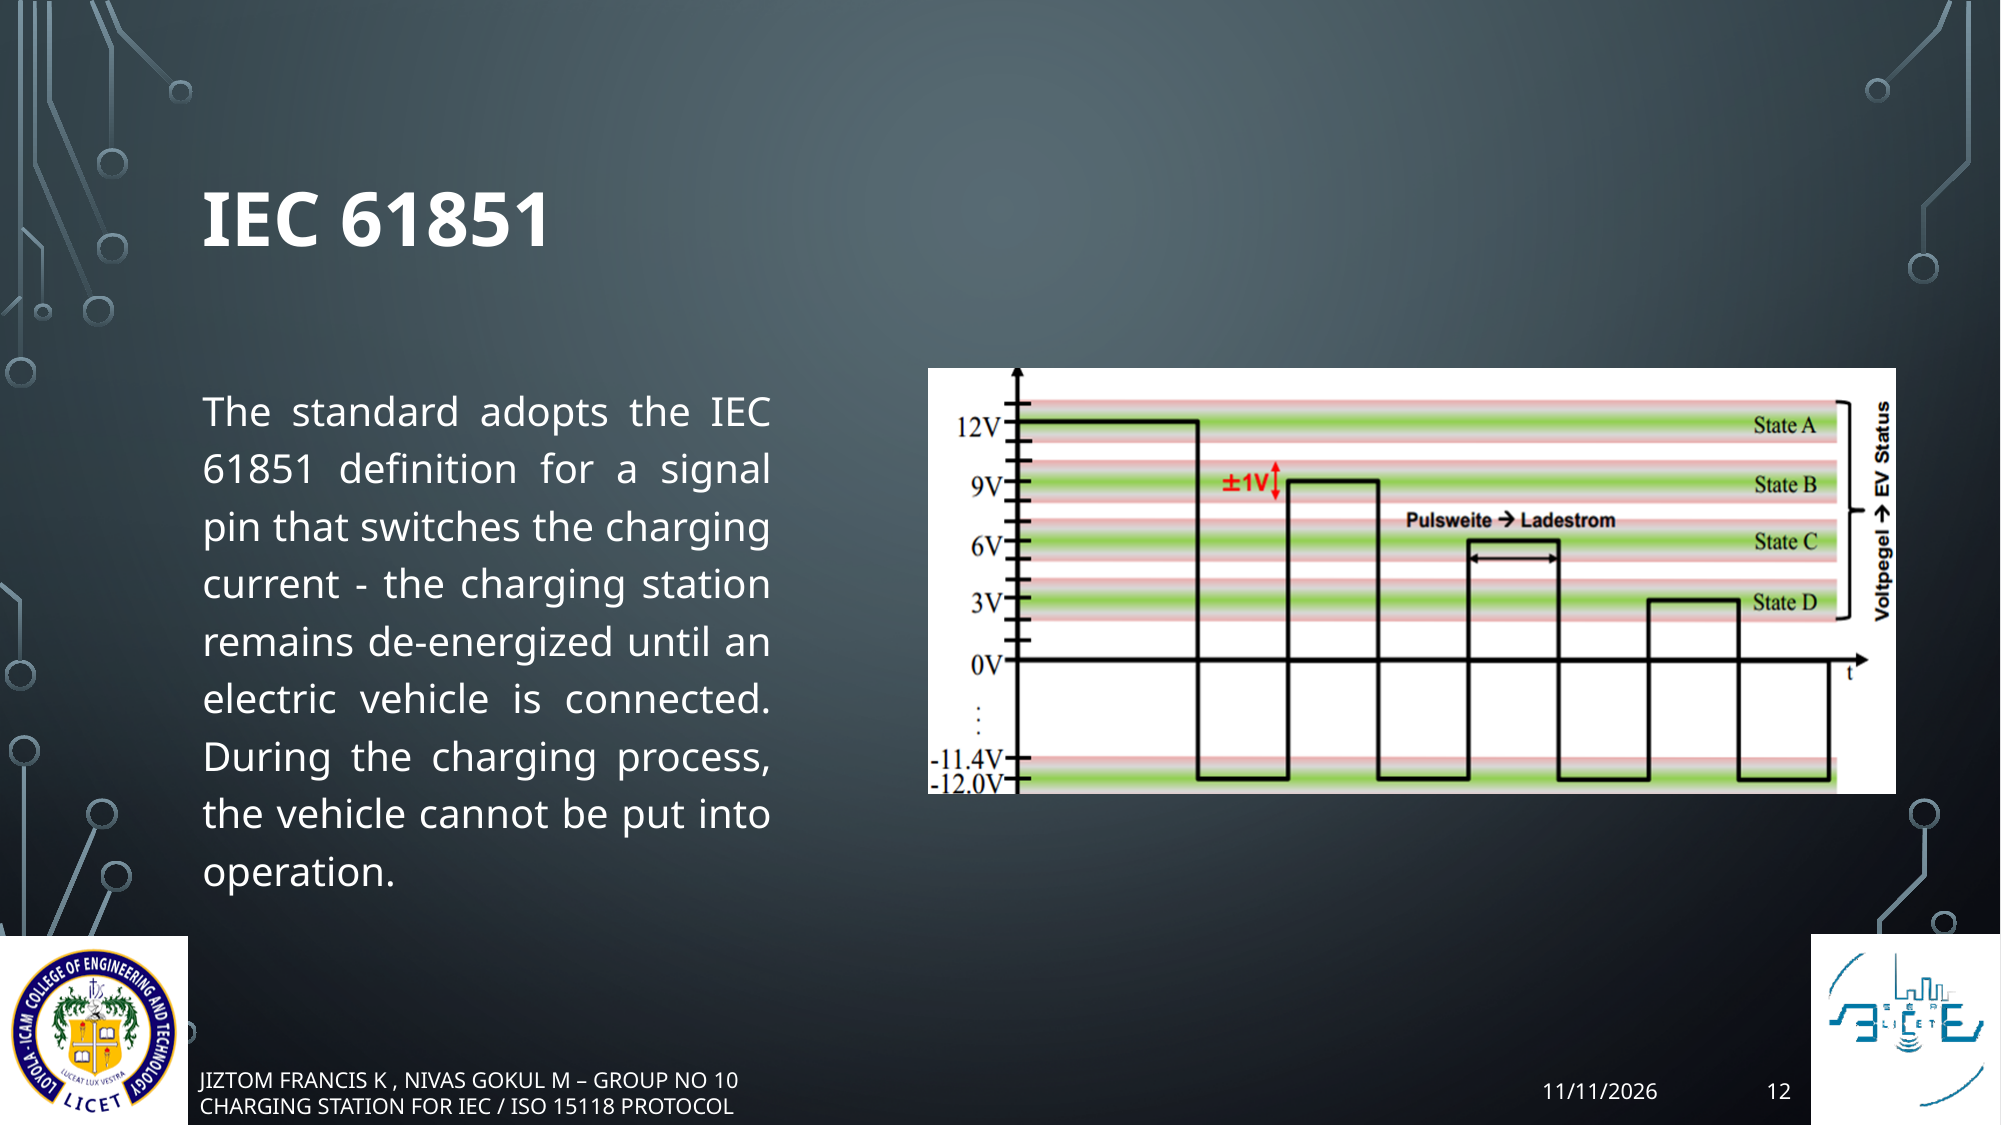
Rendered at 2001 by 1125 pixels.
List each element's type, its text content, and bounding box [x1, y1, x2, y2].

title IEC 61851 [187, 101, 1813, 344]
picture [0, 936, 188, 1125]
list The standard adopts the IEC 61851 definition for a signal pin that switches the charging current - the charging station remains de-energized until an electric vehicle is connected. During the charging process, the vehicle cannot be put into operation. [187, 369, 788, 950]
picture [928, 368, 1897, 795]
slide_number 12 [1679, 1062, 1807, 1123]
picture [1810, 934, 2001, 1125]
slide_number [1222, 1062, 1673, 1123]
footer JIZTOM FRANCIS K , NIVAS GOKUL M – GROUP NO 10 CHARGING STATION FOR IEC / ISO 15118 PROTOCOL [184, 1062, 1209, 1123]
